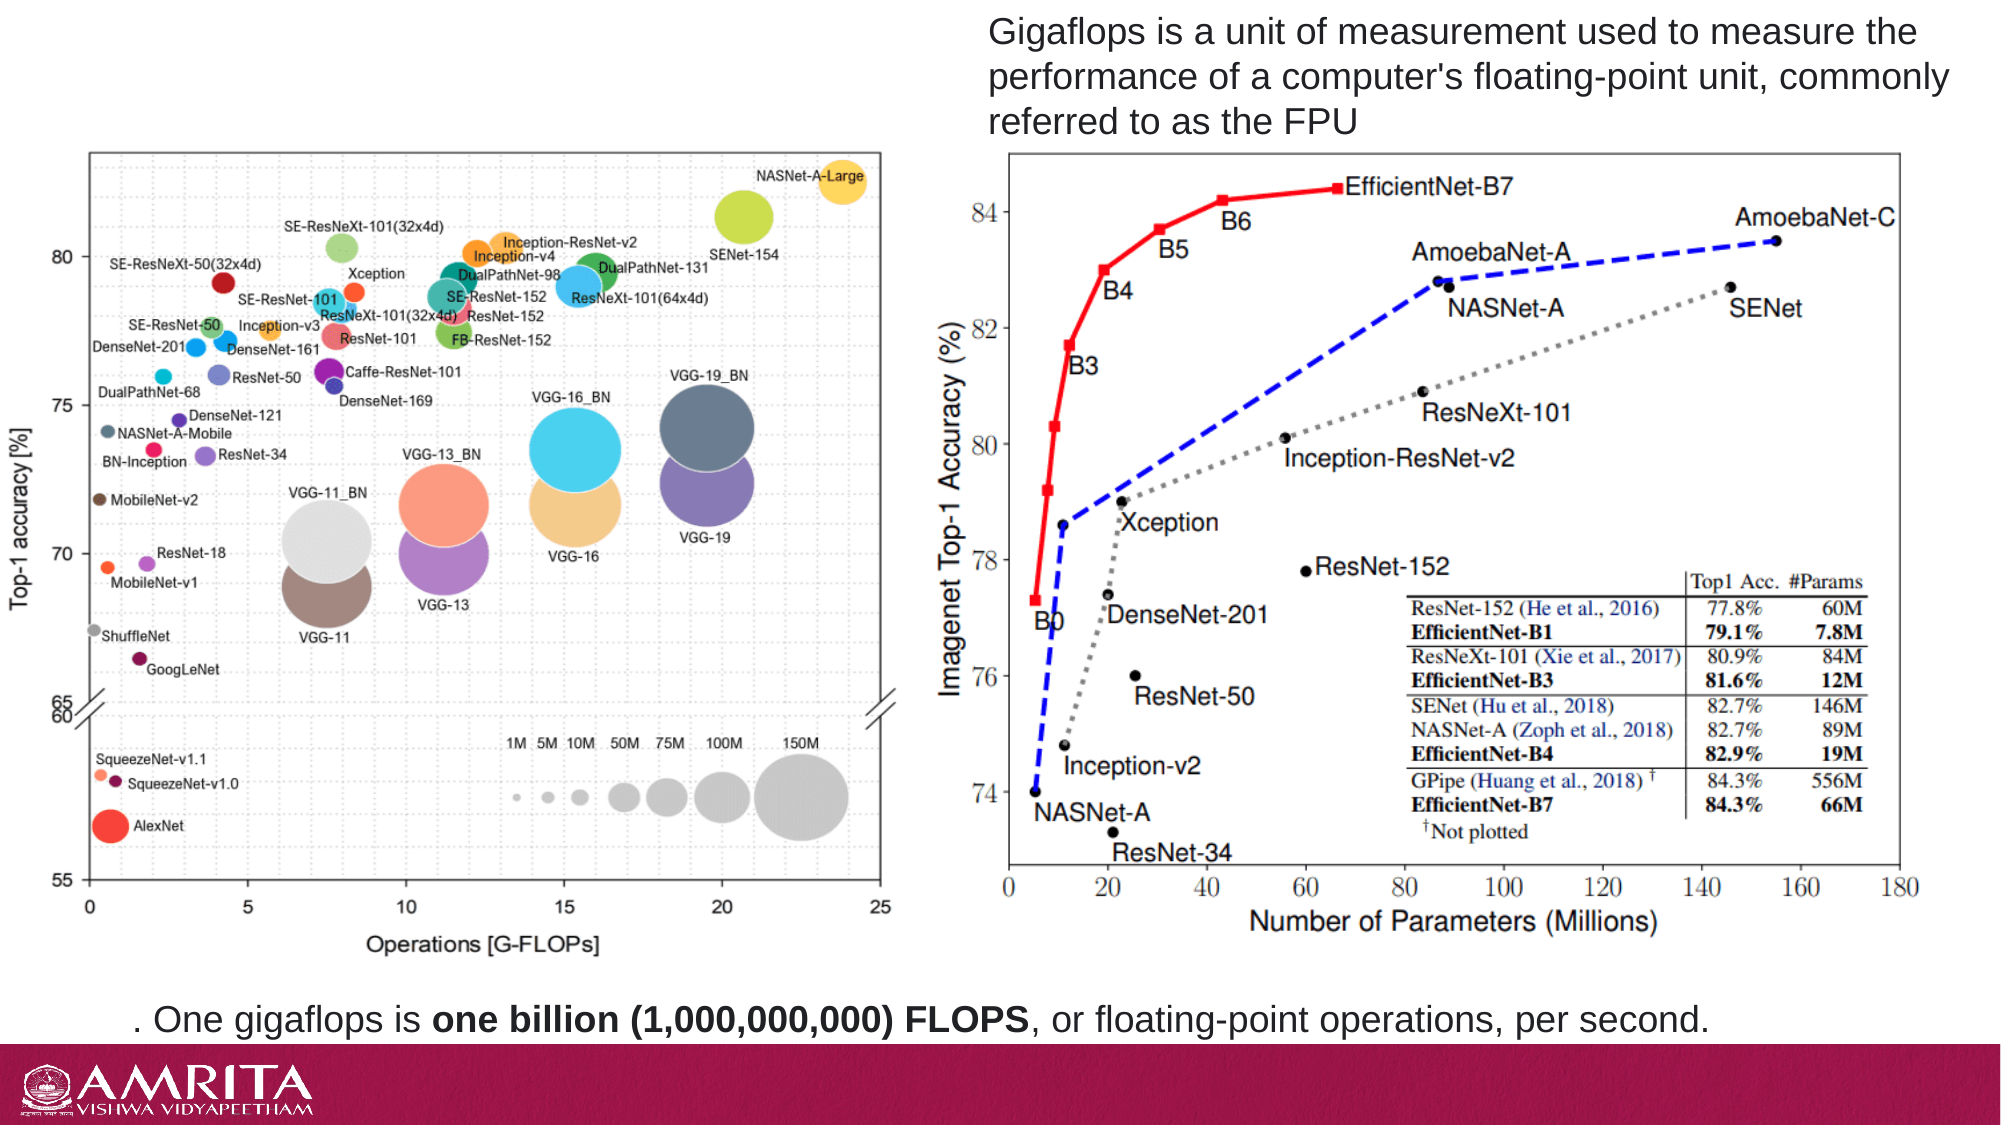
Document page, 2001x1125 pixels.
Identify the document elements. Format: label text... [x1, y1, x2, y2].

picture [926, 143, 1933, 947]
text_box . One gigaflops is one billion (1,000,000,000) FLOPS, or floating-point operations, per second. [117, 988, 1909, 1048]
picture [0, 143, 904, 969]
picture [0, 1044, 2001, 1125]
text_box Gigaflops is a unit of measurement used to measure the performance of a computer's floating-point unit, commonly referred to as the FPU [973, 0, 2000, 150]
